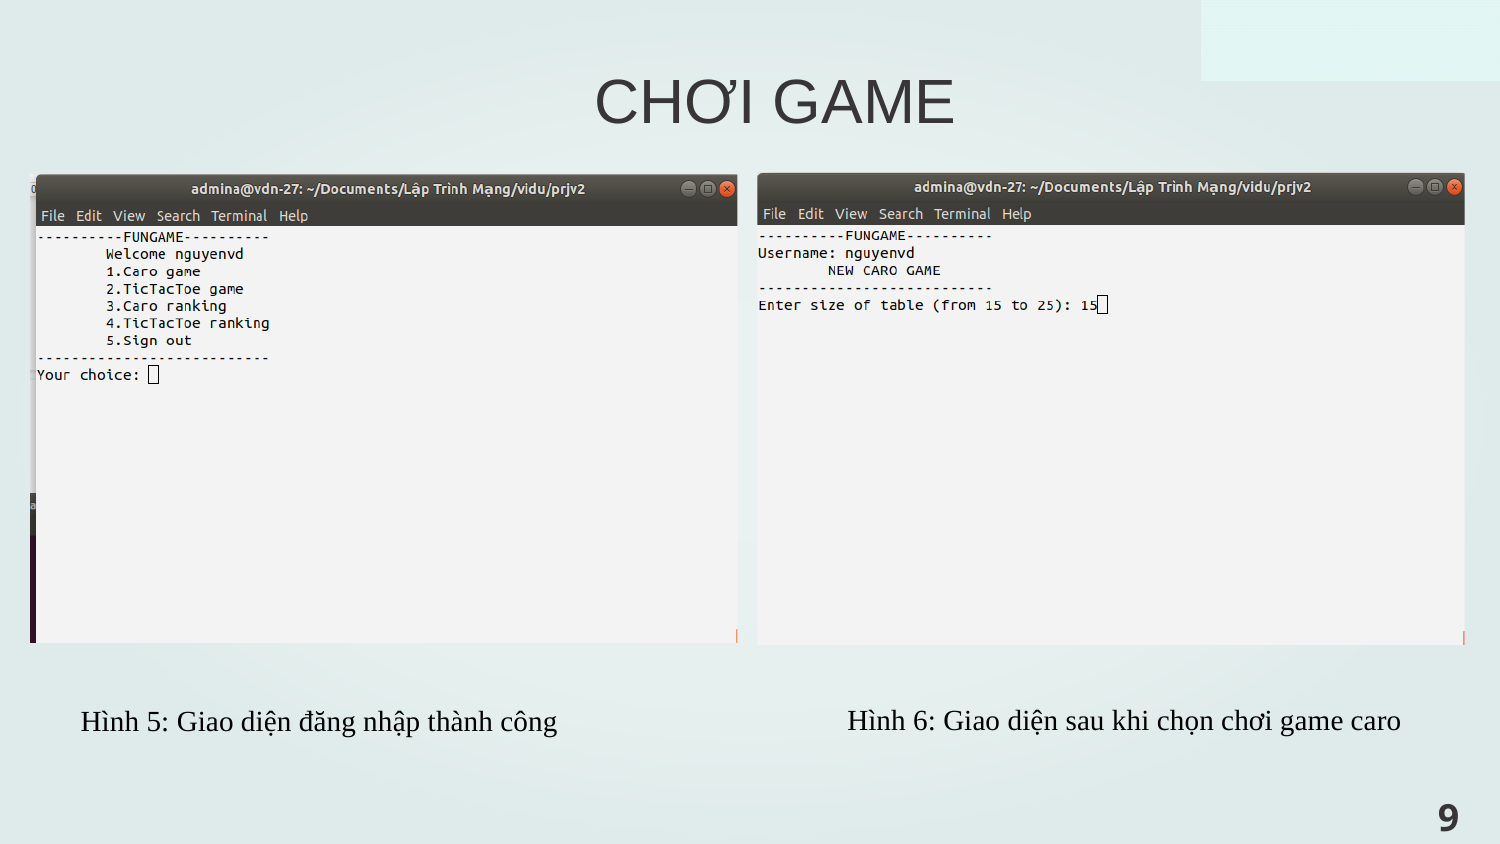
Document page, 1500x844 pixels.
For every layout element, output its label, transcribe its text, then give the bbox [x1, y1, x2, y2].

slide_number ‹#› [1403, 779, 1494, 844]
text_box Hình 6: Giao diện sau khi chọn chơi game caro [757, 681, 1448, 722]
title CHƠI GAME [310, 46, 1241, 150]
text_box Hình 5: Giao diện đăng nhập thành công [65, 681, 681, 780]
picture [0, 0, 1500, 844]
